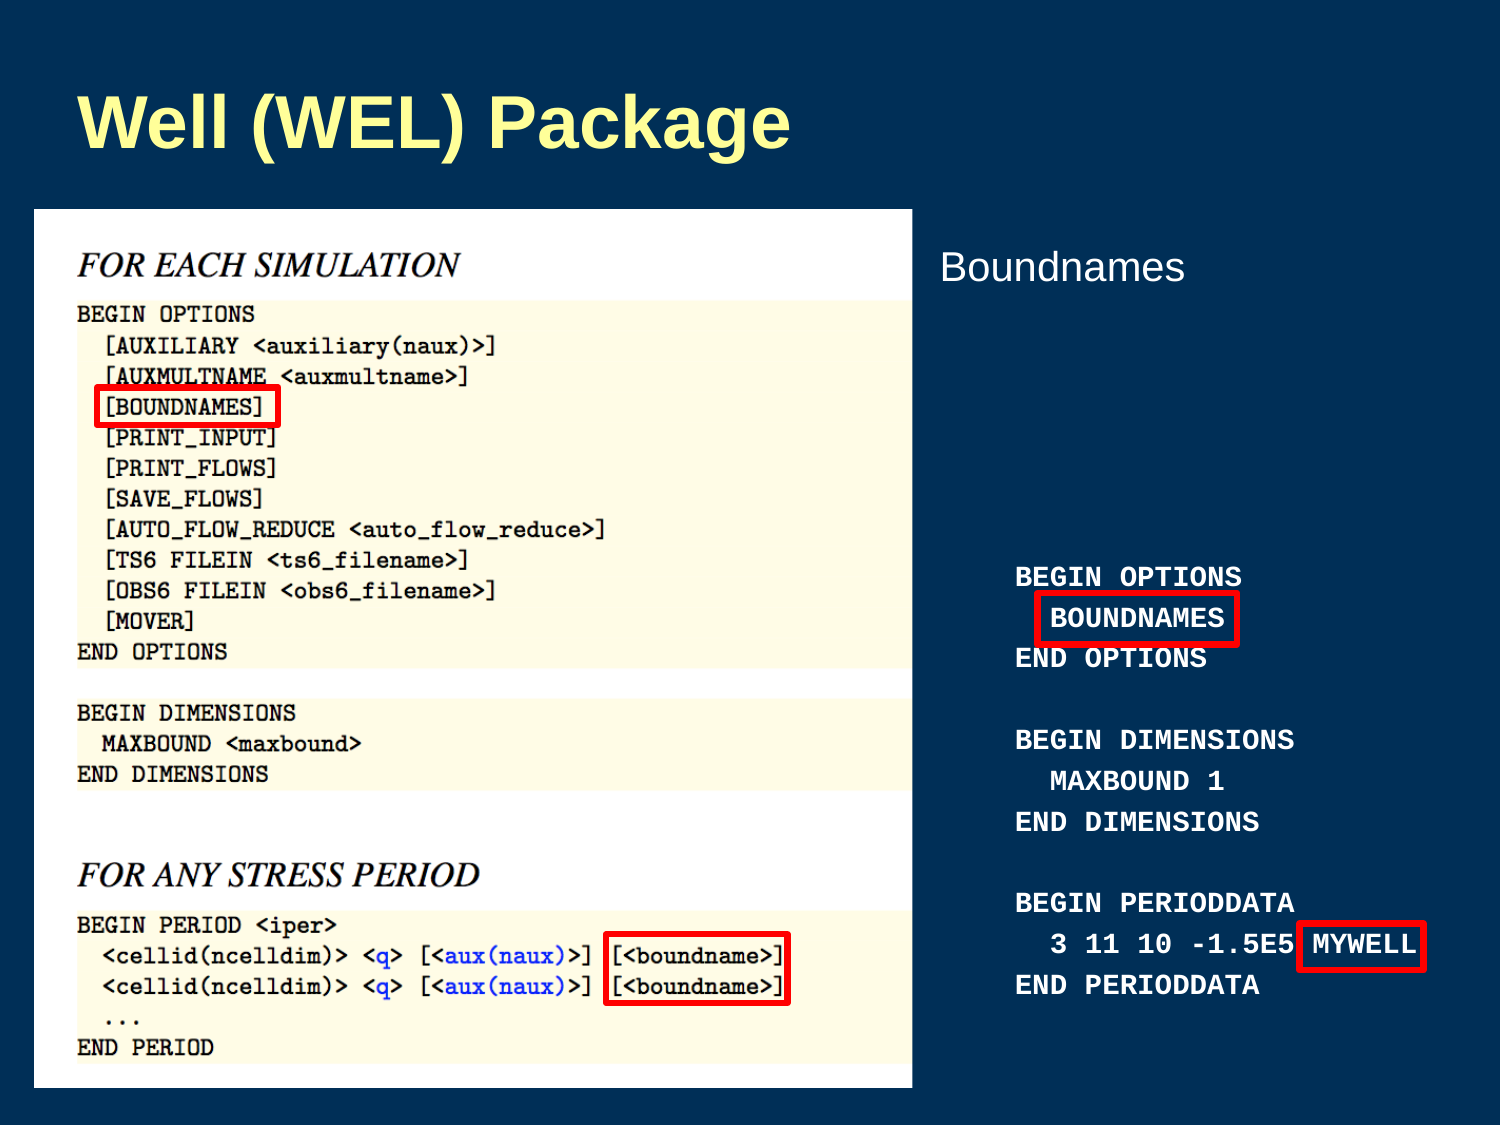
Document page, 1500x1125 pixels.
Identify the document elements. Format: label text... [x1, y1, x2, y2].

picture [33, 208, 913, 1088]
text_box [1037, 592, 1238, 645]
title Well (WEL) Package [62, 24, 1425, 213]
text_box Boundnames [924, 232, 1450, 298]
text_box BEGIN OPTIONS BOUNDNAMES END OPTIONS BEGIN DIMENSIONS MAXBOUND 1 END DIMENSIONS BEGIN PERIODDATA 3 11 10 -1.5E5 MYWELL END PERIODDATA [999, 549, 1485, 1063]
text_box [1299, 923, 1424, 971]
